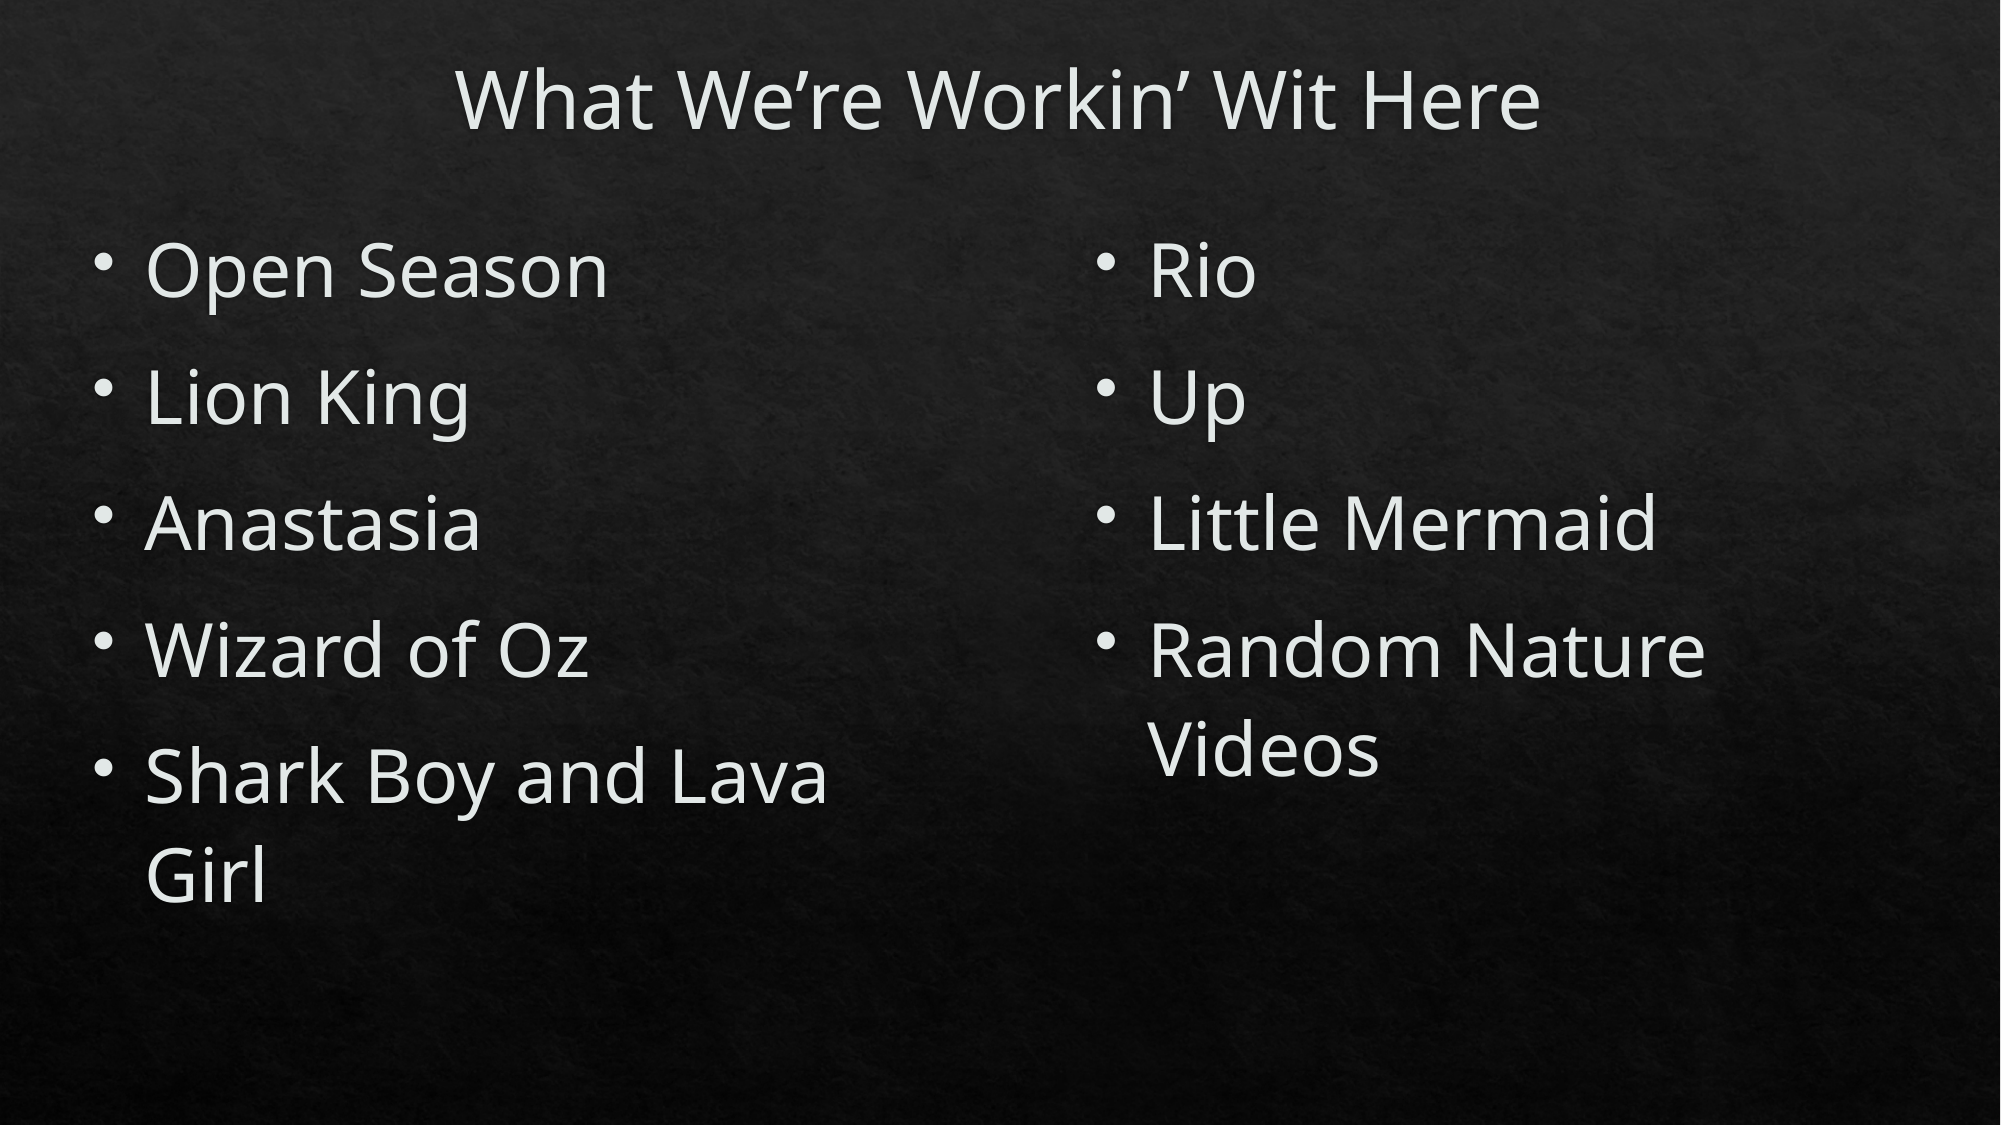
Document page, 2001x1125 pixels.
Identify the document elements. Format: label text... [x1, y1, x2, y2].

list Open Season Lion King Anastasia Wizard of Oz Shark Boy and Lava Girl [73, 206, 924, 1029]
text_box Rio Up Little Mermaid Random Nature Videos [1076, 206, 1849, 1029]
title What We’re Workin’ Wit Here [149, 0, 1849, 207]
